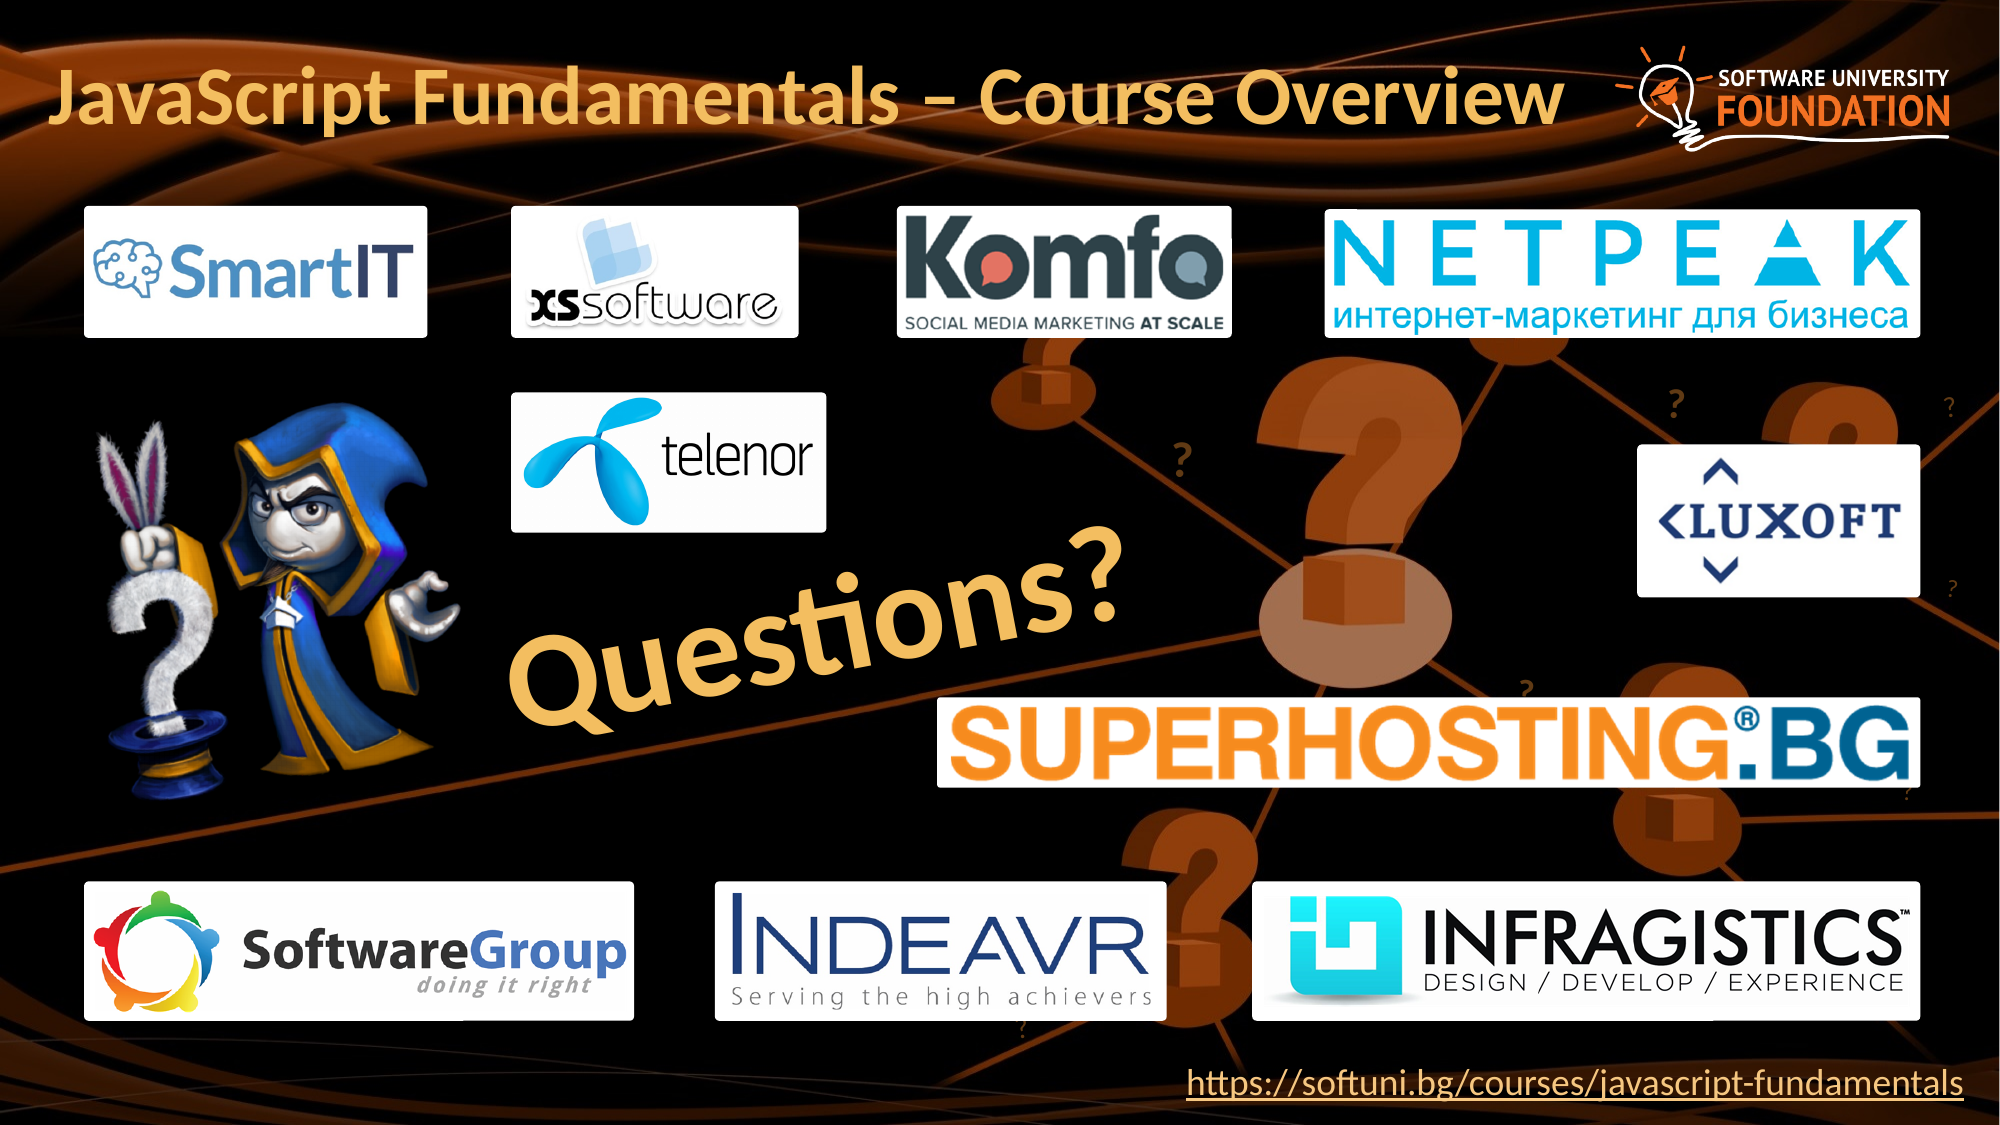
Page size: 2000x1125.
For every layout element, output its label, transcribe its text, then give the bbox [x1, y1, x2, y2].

list https://softuni.bg/courses/javascript-fundamentals [250, 1050, 1971, 1108]
picture [0, 0, 2000, 1125]
title JavaScript Fundamentals – Course Overview [30, 6, 1602, 189]
